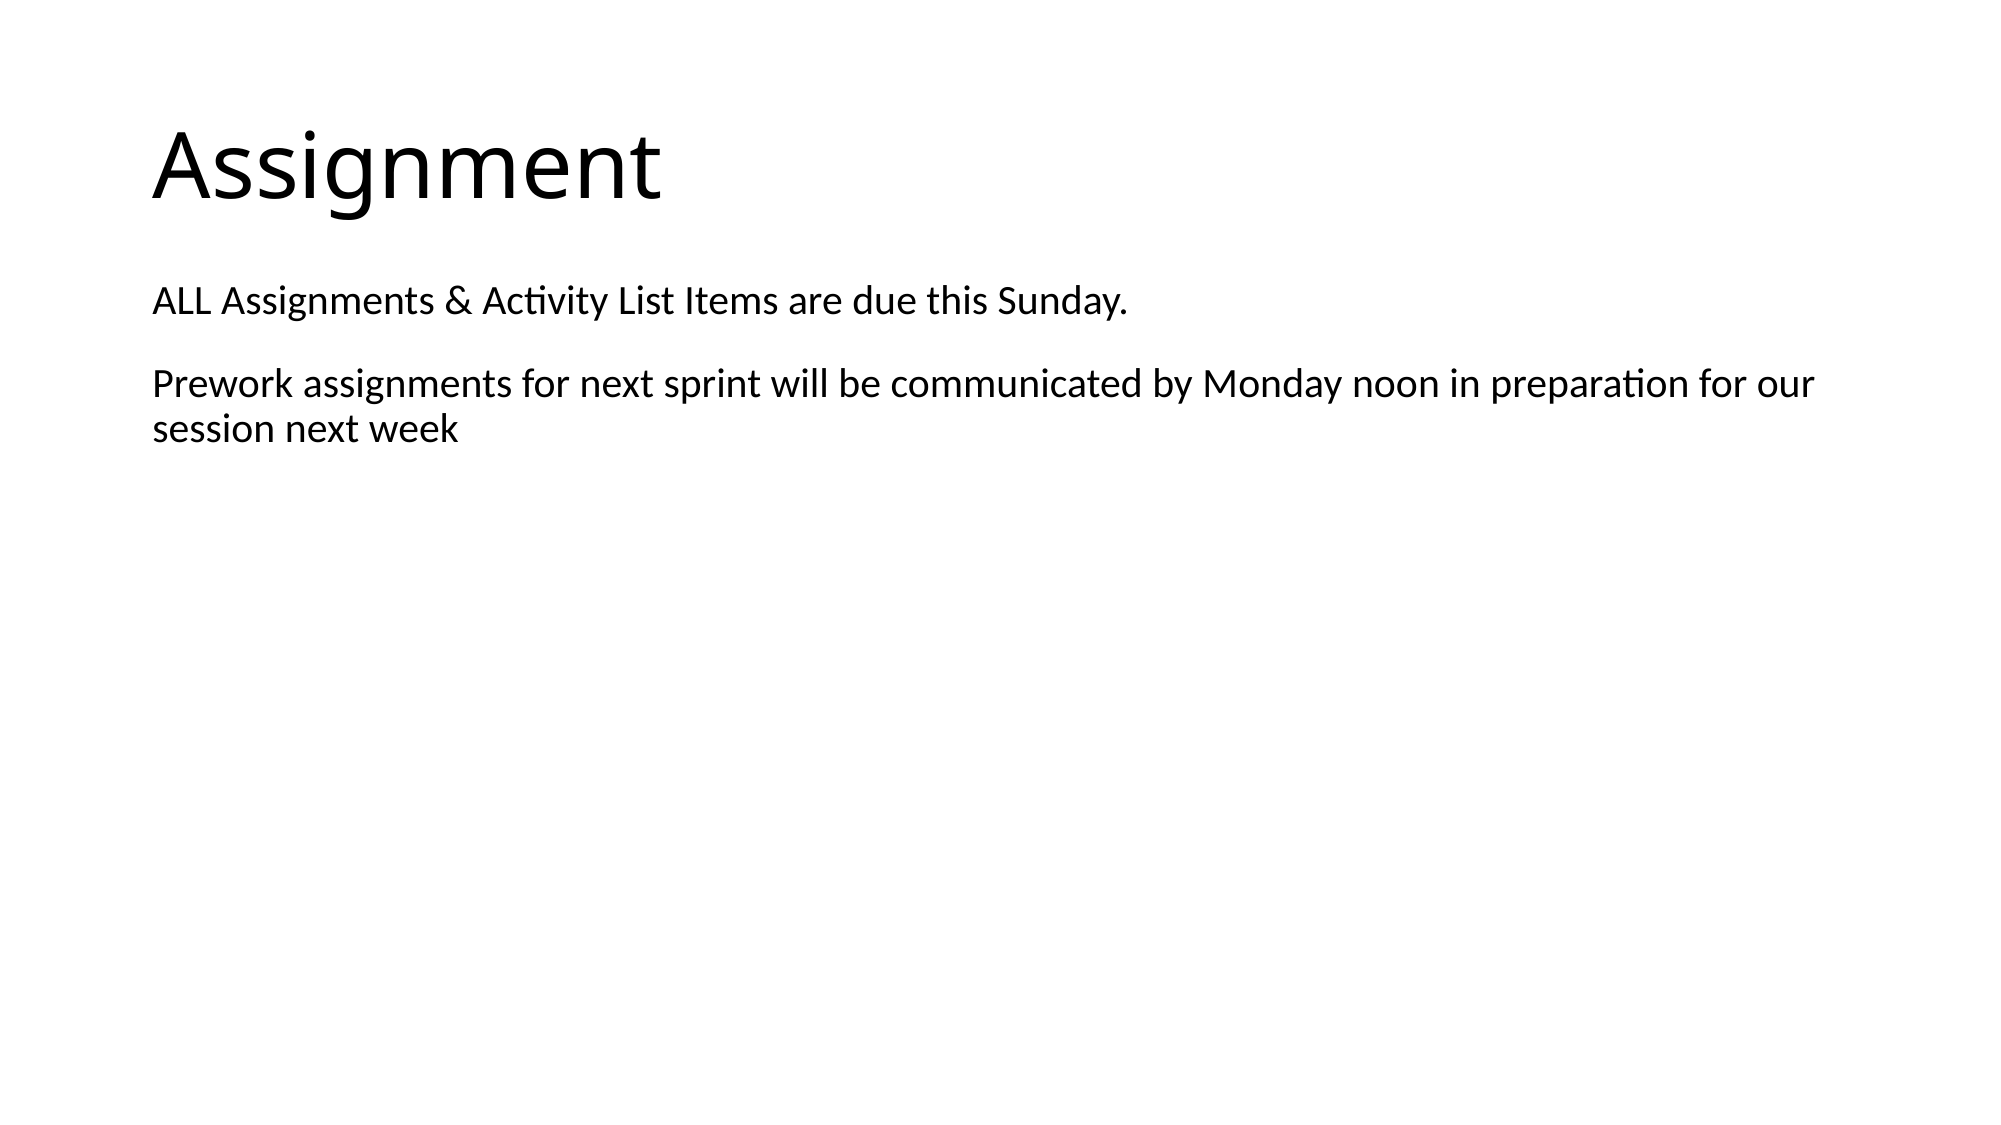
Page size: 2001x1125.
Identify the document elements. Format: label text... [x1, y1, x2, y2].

title Assignment [137, 59, 1863, 271]
list ALL Assignments & Activity List Items are due this Sunday. Prework assignments for next sprint will be communicated by Monday noon in preparation for our session next week [137, 271, 1863, 1014]
